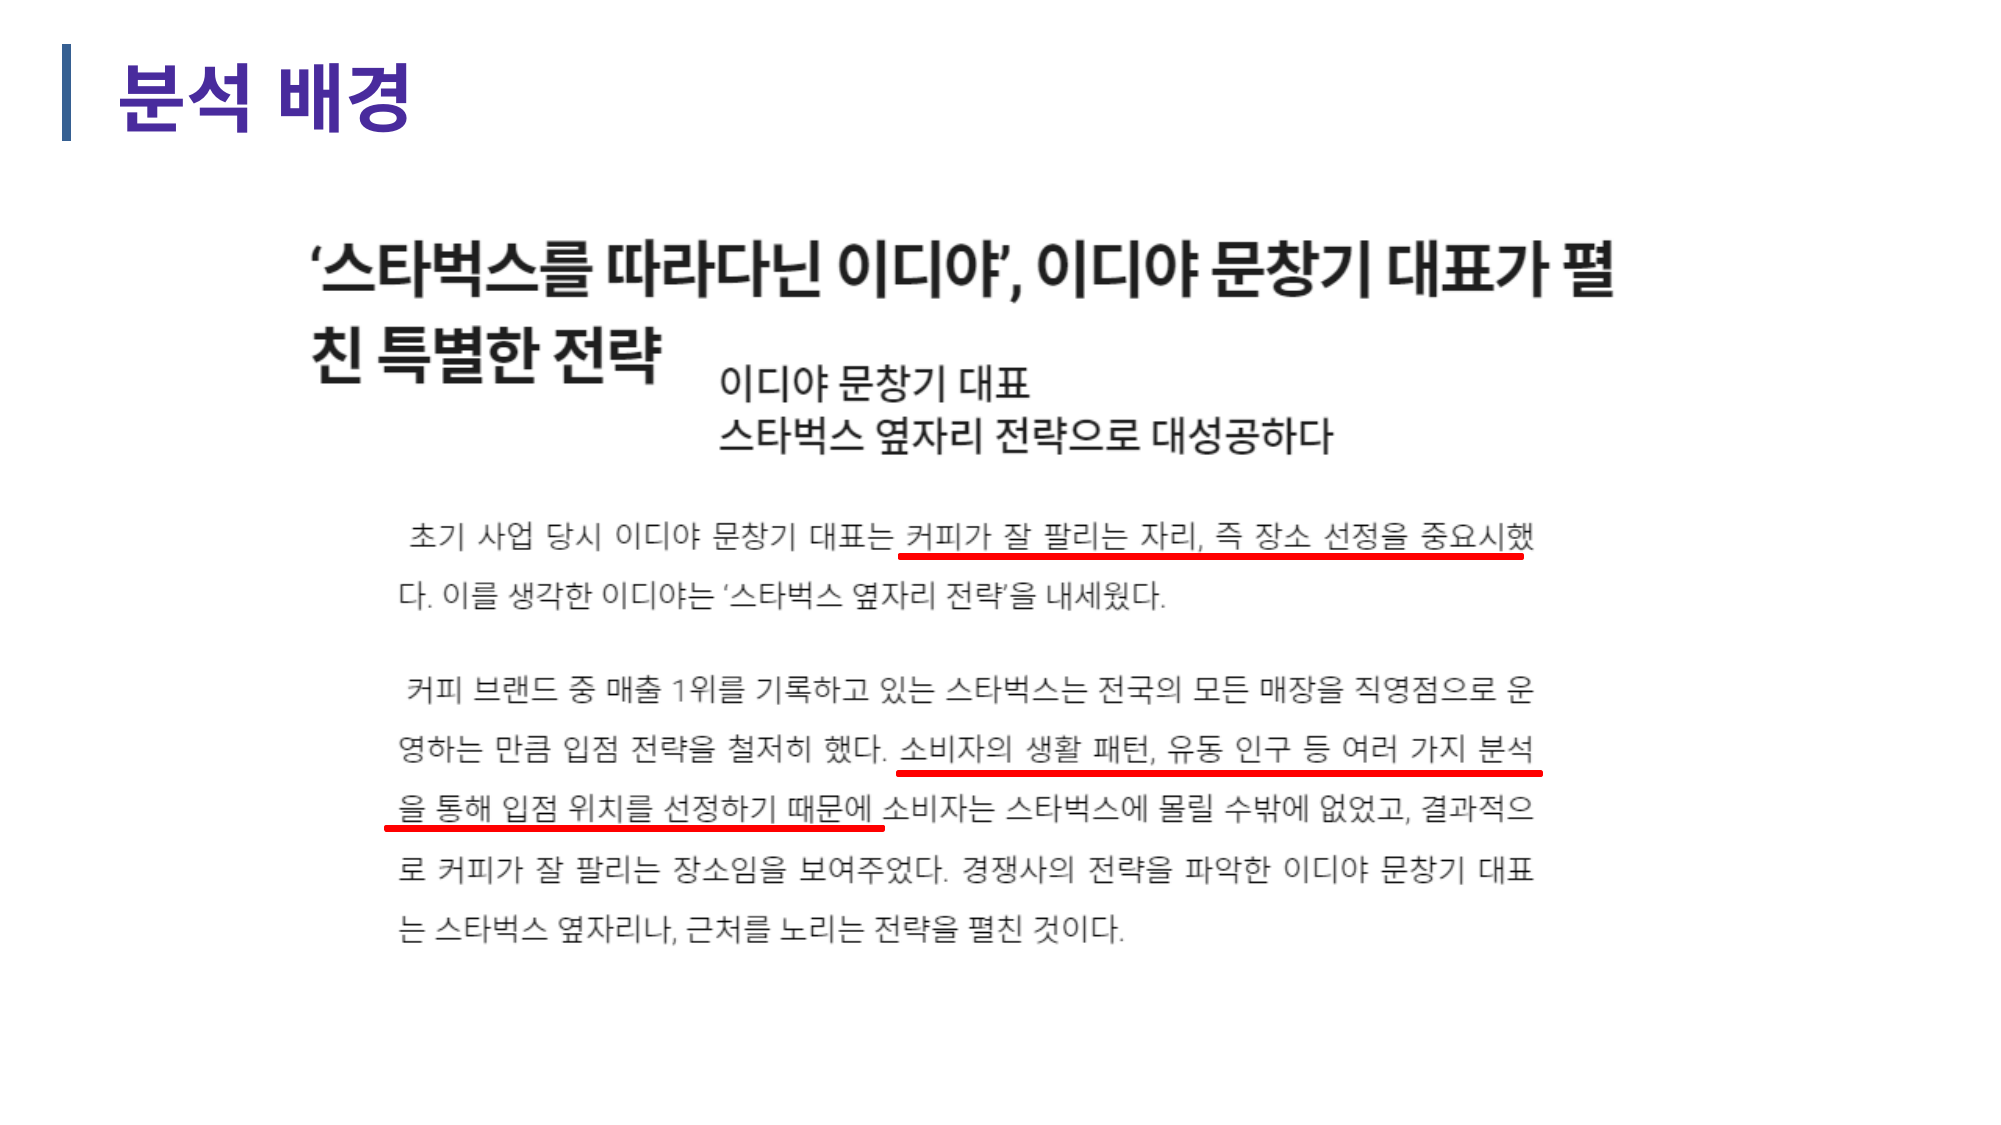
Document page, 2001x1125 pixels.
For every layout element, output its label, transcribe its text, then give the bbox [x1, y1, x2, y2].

picture [290, 214, 1643, 477]
picture [378, 503, 1567, 968]
text_box 분석 배경 [102, 43, 827, 144]
